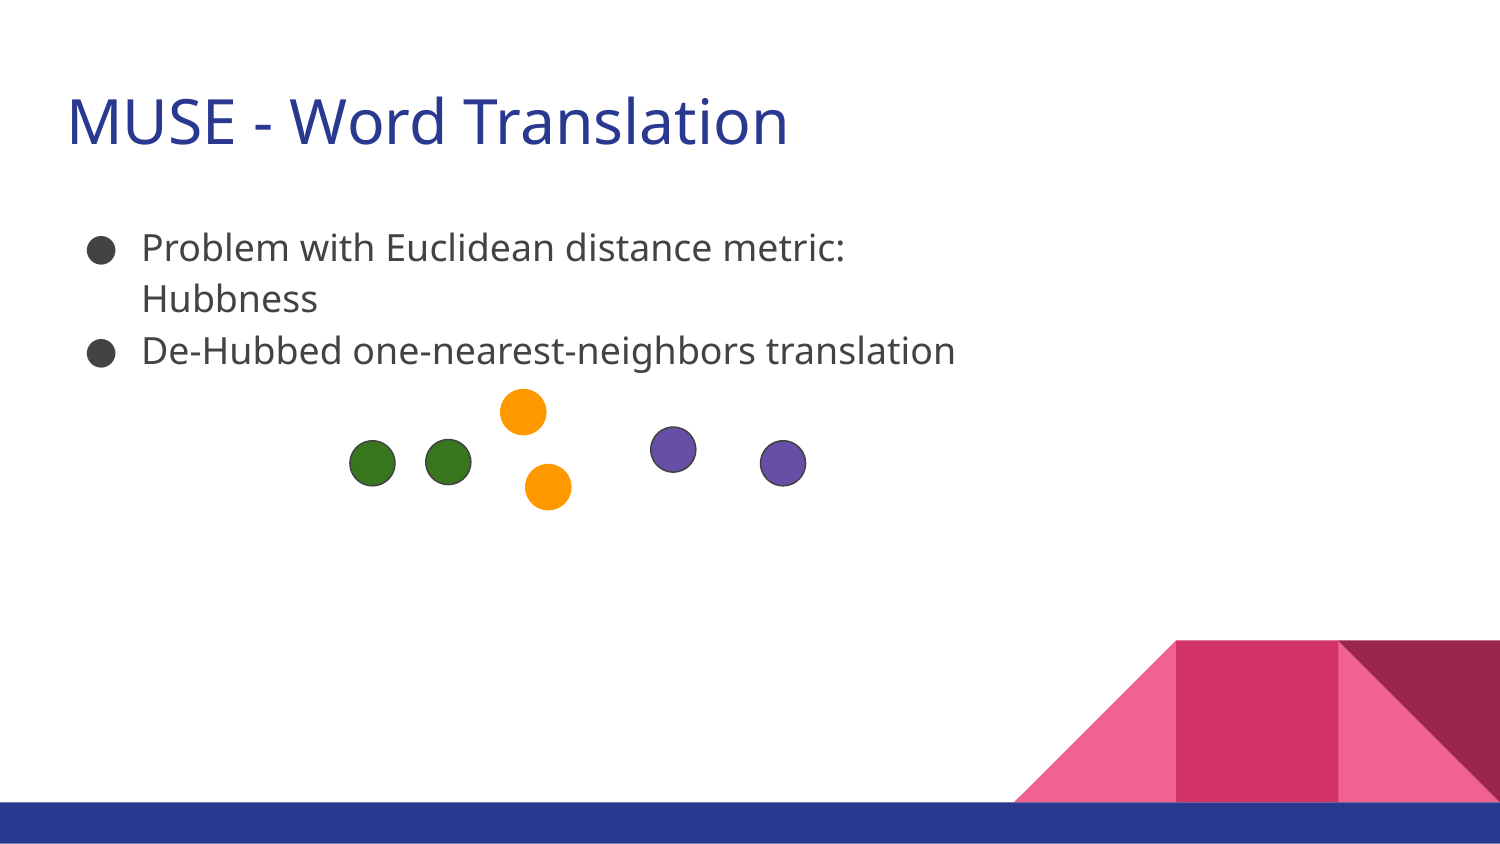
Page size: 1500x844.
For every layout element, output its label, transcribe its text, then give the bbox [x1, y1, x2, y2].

title MUSE - Word Translation [51, 67, 1449, 167]
text_box [760, 440, 806, 486]
text_box [349, 440, 395, 486]
text_box [650, 427, 696, 473]
text_box [500, 389, 546, 435]
text_box [425, 439, 471, 485]
text_box [525, 464, 571, 510]
list Problem with Euclidean distance metric: Hubbness De-Hubbed one-nearest-neighbors translation [51, 201, 1047, 322]
